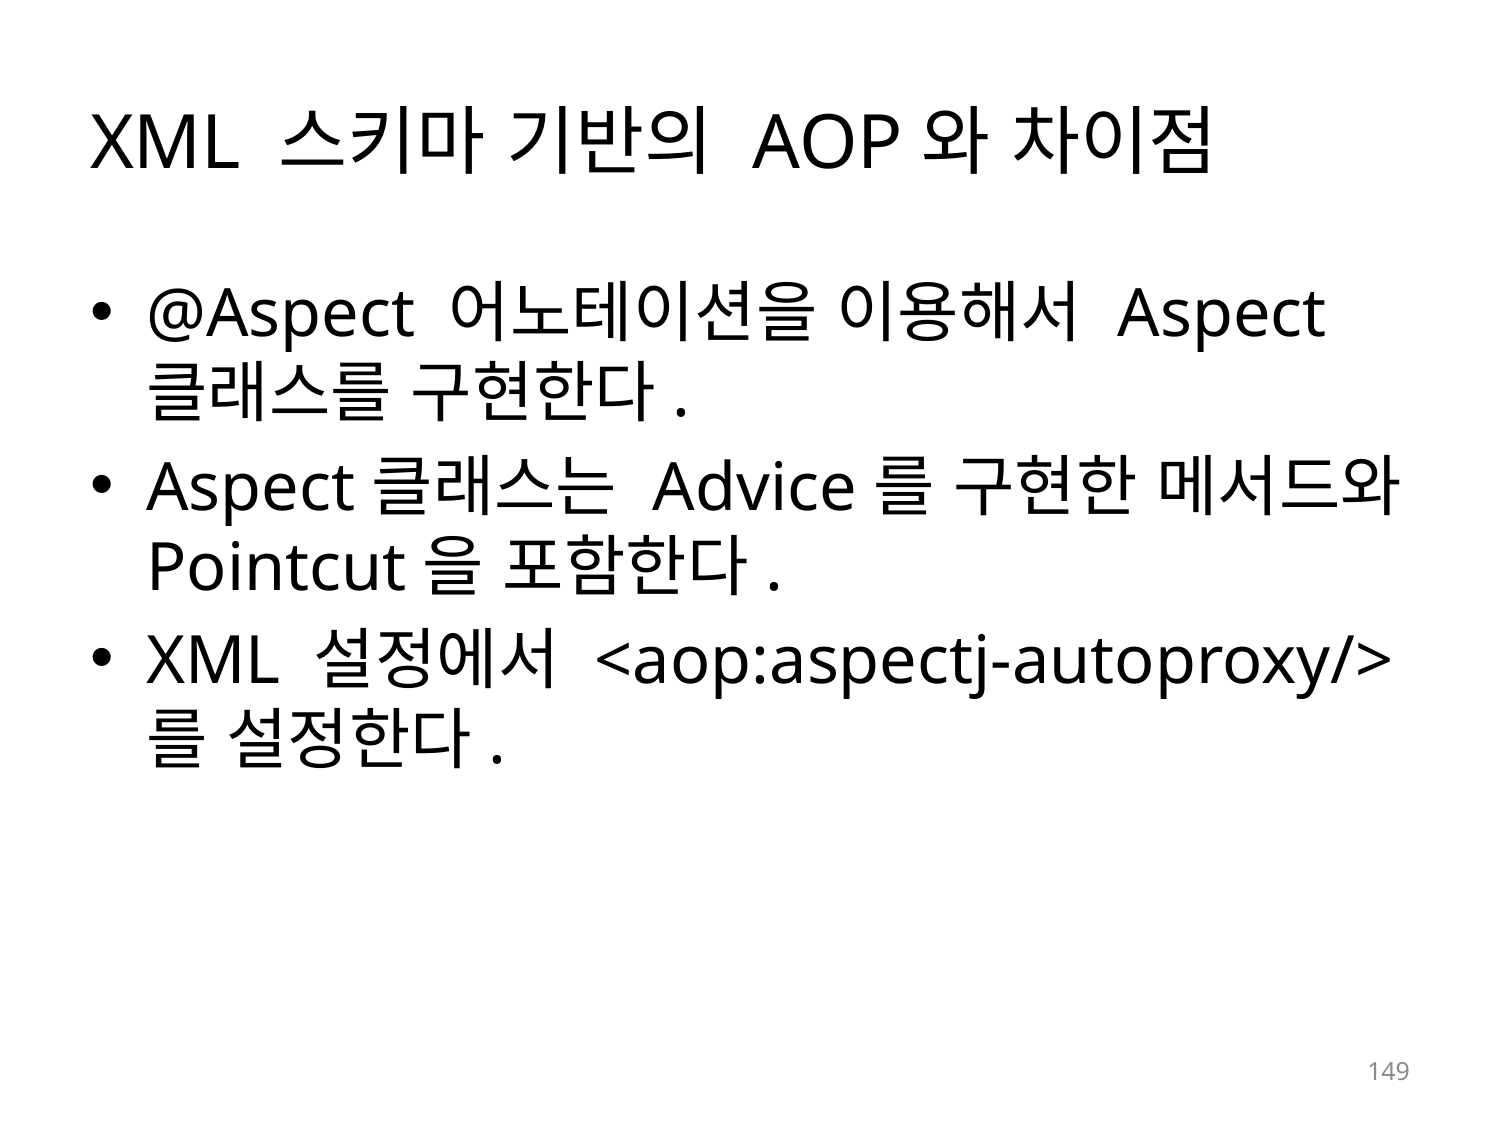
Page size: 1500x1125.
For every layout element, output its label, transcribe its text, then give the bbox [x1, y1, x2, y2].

slide_number 149 [1074, 1042, 1425, 1103]
list @Aspect 어노테이션을 이용해서 Aspect 클래스를 구현한다. Aspect클래스는 Advice를 구현한 메서드와 Pointcut을 포함한다. XML 설정에서 <aop:aspectj-autoproxy/>를 설정한다. [75, 262, 1425, 1005]
title XML 스키마 기반의 AOP와 차이점 [75, 45, 1425, 233]
